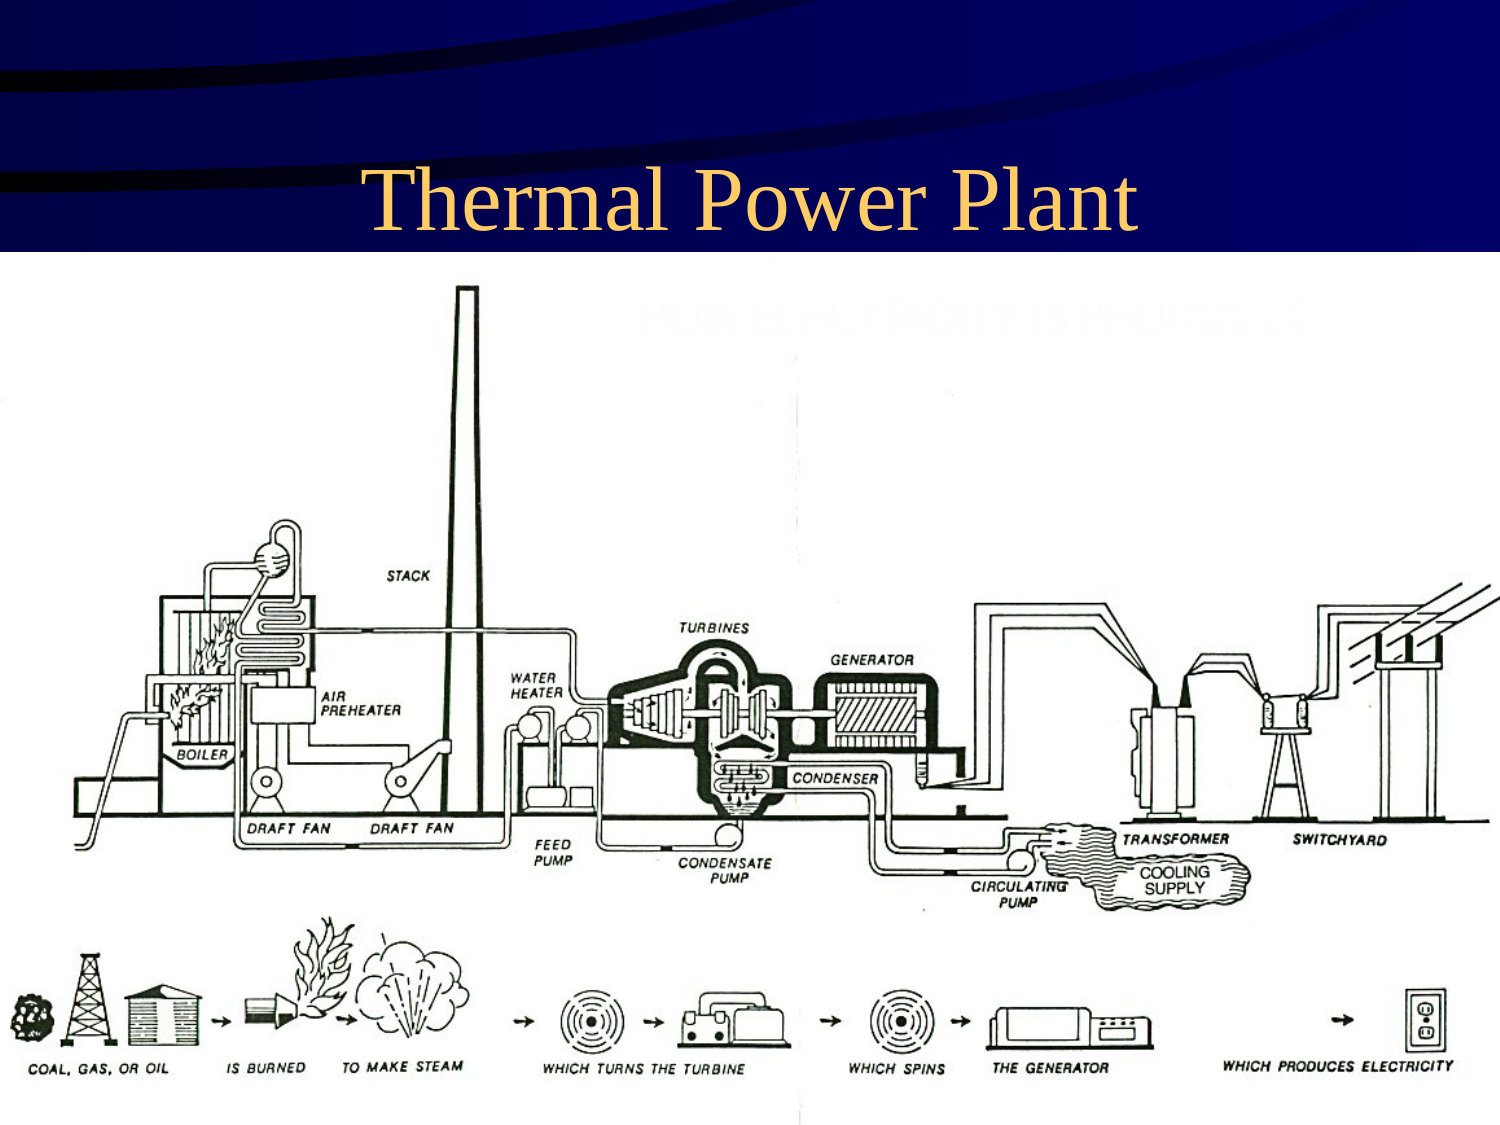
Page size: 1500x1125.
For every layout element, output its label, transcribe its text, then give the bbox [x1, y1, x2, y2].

title Thermal Power Plant [112, 99, 1388, 250]
picture [0, 252, 1500, 1125]
